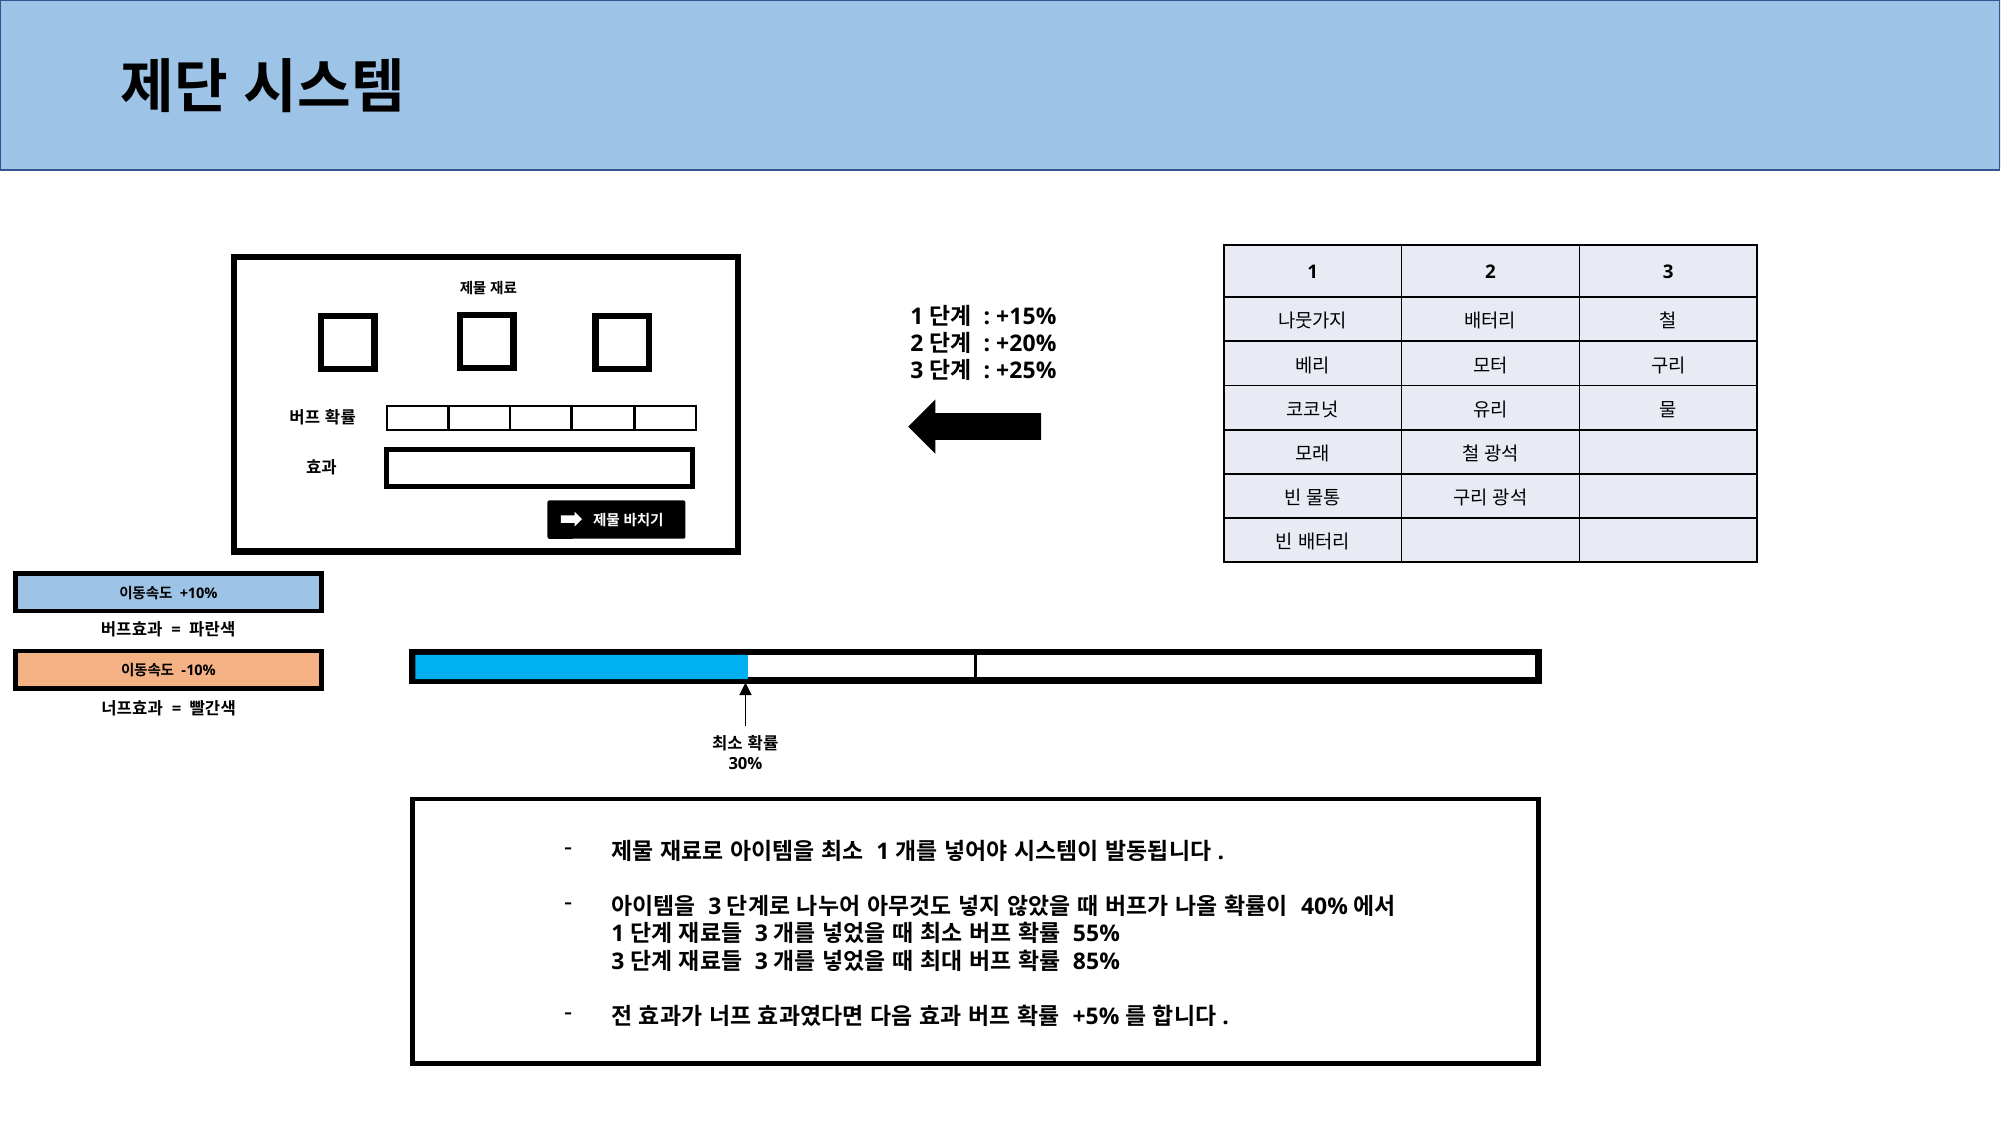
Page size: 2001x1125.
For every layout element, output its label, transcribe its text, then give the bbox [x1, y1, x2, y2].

text_box 너프효과 = 빨간색 [86, 690, 252, 725]
text_box 제단 시스템 [106, 41, 1042, 127]
table_cell [1580, 475, 1756, 517]
table_cell 베리 [1225, 342, 1401, 385]
text_box [0, 0, 2000, 171]
table_cell 빈 배터리 [1225, 519, 1401, 561]
table_cell 유리 [1402, 386, 1579, 429]
text_box [411, 798, 1540, 1065]
table_cell [1402, 519, 1579, 561]
table_cell 구리 [1580, 342, 1756, 385]
table_cell [1580, 431, 1756, 473]
text_box [908, 399, 1042, 454]
table_cell 모터 [1402, 342, 1579, 385]
table_cell 빈 물통 [1225, 475, 1401, 517]
table_cell 코코넛 [1225, 386, 1401, 429]
table_header 1 [1225, 246, 1401, 296]
table_cell 구리 광석 [1402, 475, 1579, 517]
text_box 1단계 : +15% 2단계 : +20% 3단계 : +25% [895, 293, 1072, 391]
table_header 3 [1580, 246, 1756, 296]
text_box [412, 651, 1539, 781]
table_cell [1580, 519, 1756, 561]
table_cell 철 광석 [1402, 431, 1579, 473]
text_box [15, 256, 739, 689]
table_header 2 [1402, 246, 1579, 296]
table_cell 나뭇가지 [1225, 298, 1401, 340]
table_cell 배터리 [1402, 298, 1579, 340]
text_box 제물 재료로 아이템을 최소 1개를 넣어야 시스템이 발동됩니다. 아이템을 3단계로 나누어 아무것도 넣지 않았을 때 버프가 나올 확률이 40%에서 1단계 재료들 3개를 넣었을 때 최소 버프 확률 55% 3단계 재료들 3개를 넣었을 때 최대 버프 확률 85% 전 효과가 너프 효과였다면 다음 효과 버프 확률 +5%를 합니다. [549, 829, 1418, 1036]
table_cell 물 [1580, 386, 1756, 429]
table_cell 모래 [1225, 431, 1401, 473]
table_cell 철 [1580, 298, 1756, 340]
